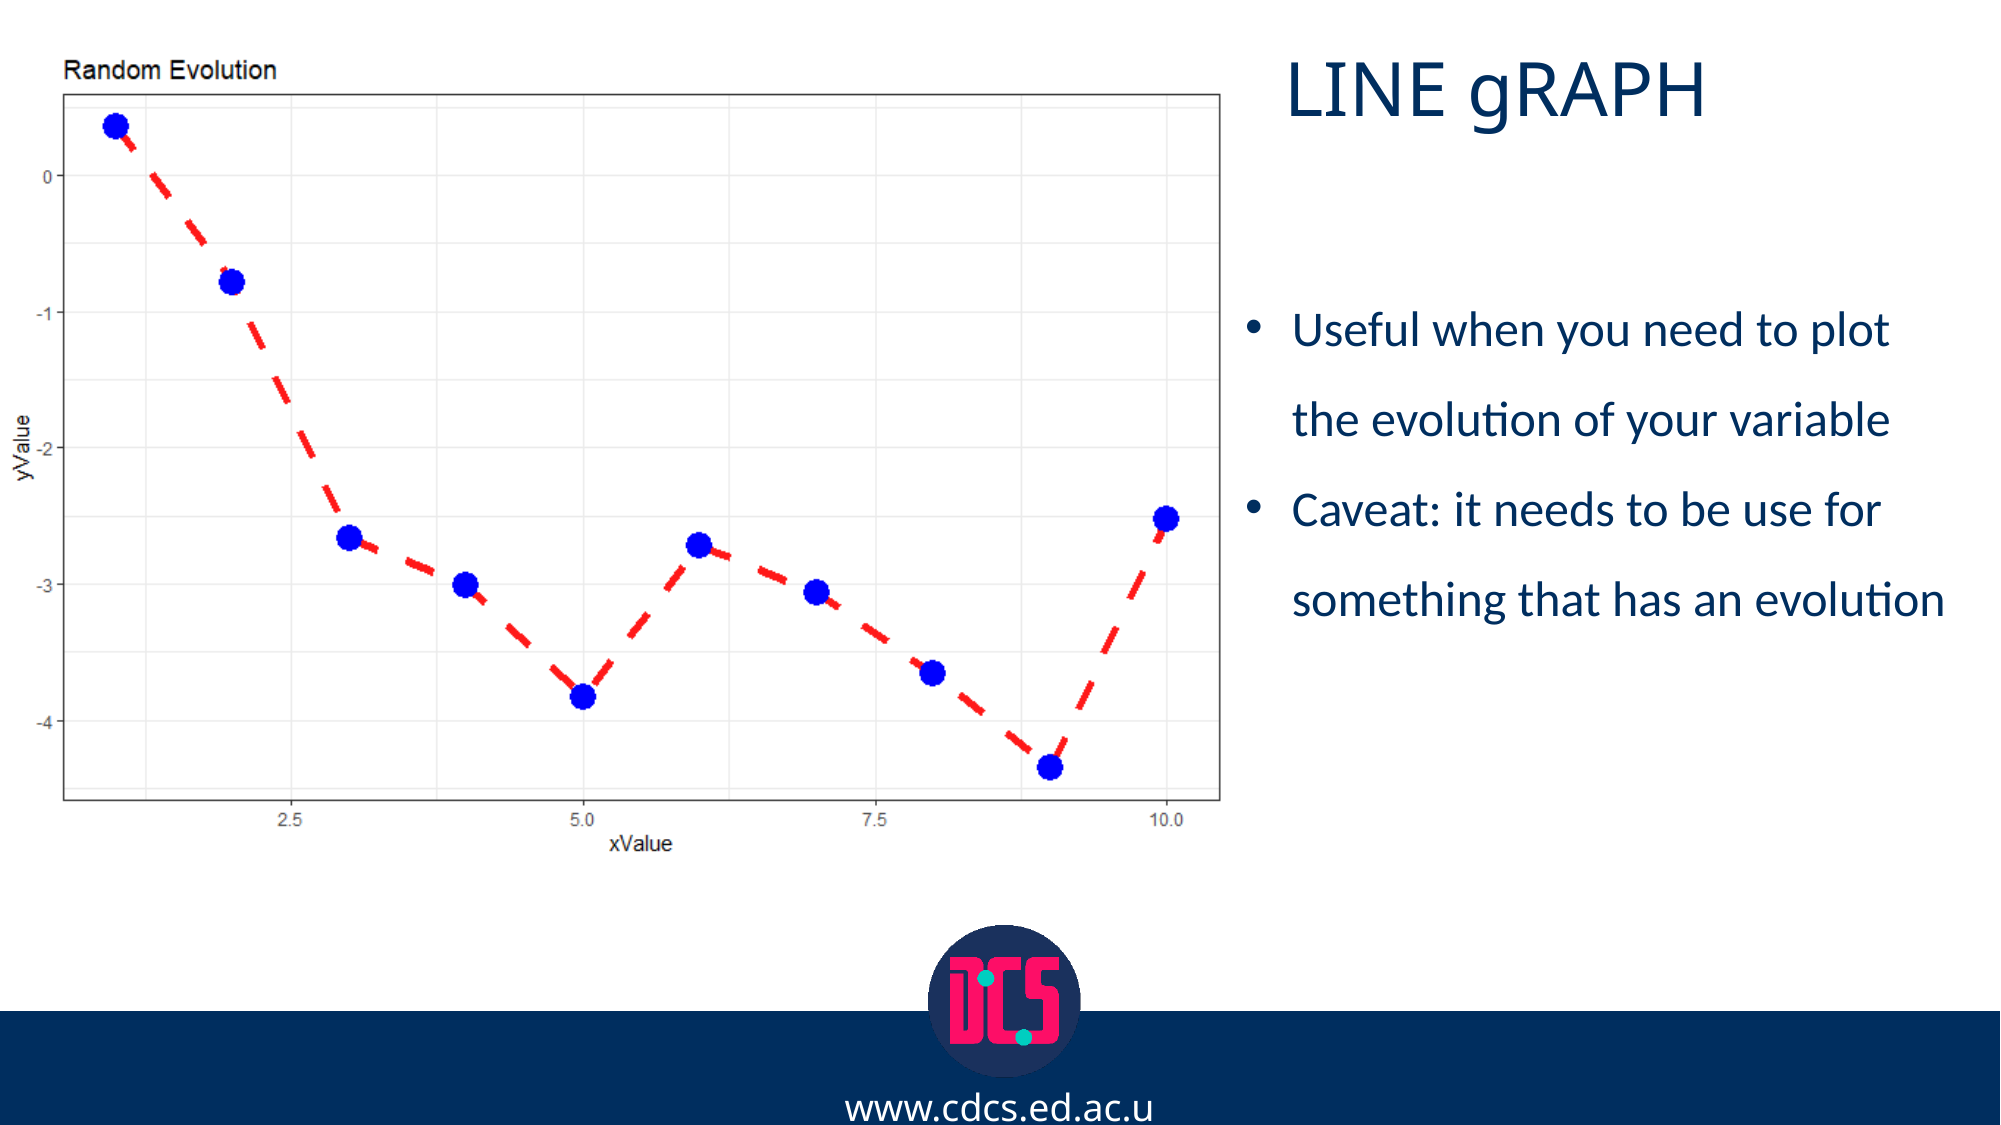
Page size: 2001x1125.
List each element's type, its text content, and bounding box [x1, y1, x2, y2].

text_box [0, 1010, 914, 1125]
text_box [1094, 1010, 2000, 1125]
picture [914, 911, 1094, 1091]
text_box www.cdcs.ed.ac.uk [829, 1076, 1171, 1125]
picture [0, 47, 1231, 866]
text_box Useful when you need to plot the evolution of your variable Caveat: it needs to be use for something that has an evolution [1231, 259, 1965, 635]
text_box LINE gRAPH [966, 34, 2000, 140]
